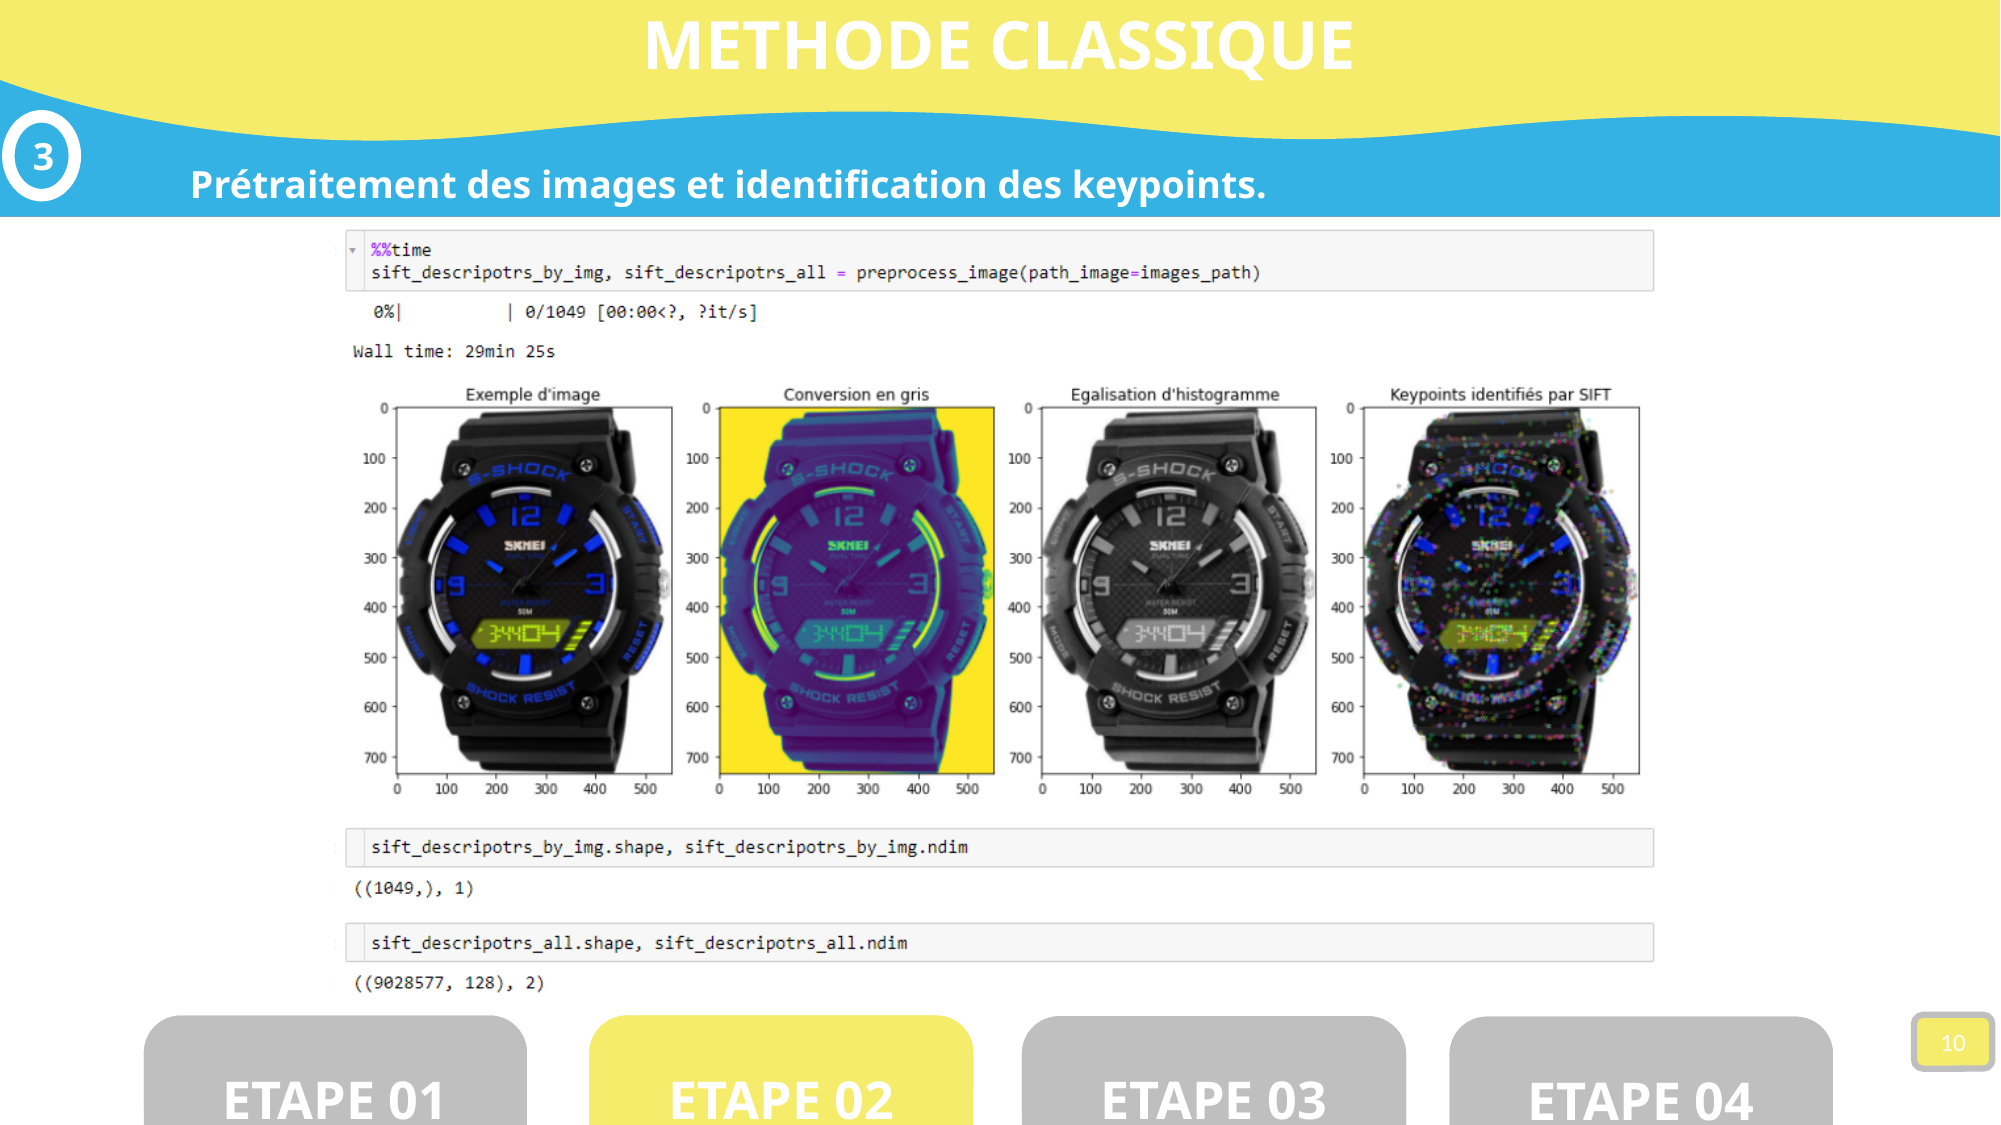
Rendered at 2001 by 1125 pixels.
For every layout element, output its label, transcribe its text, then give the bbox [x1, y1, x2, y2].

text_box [143, 1015, 527, 1125]
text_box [1021, 1016, 1407, 1125]
text_box 10 [1913, 1013, 1994, 1070]
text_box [589, 1015, 974, 1125]
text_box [1449, 1016, 1833, 1125]
picture [335, 218, 1665, 1007]
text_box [0, 0, 2000, 168]
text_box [0, 168, 2000, 223]
